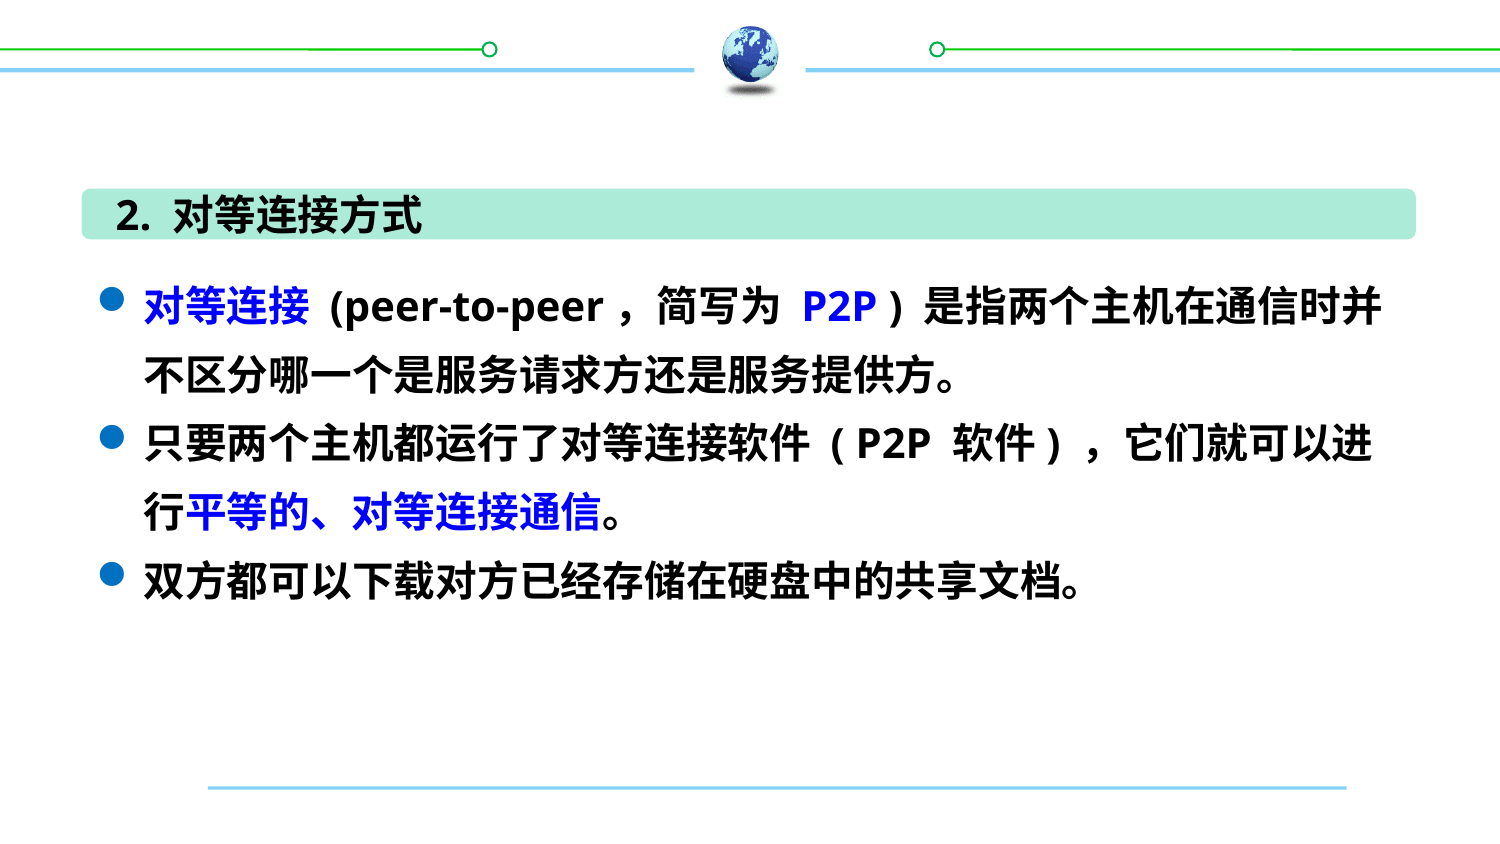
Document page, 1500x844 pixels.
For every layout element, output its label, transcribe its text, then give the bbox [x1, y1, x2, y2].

text_box [81, 188, 100, 240]
text_box 对等连接 (peer-to-peer，简写为 P2P ) 是指两个主机在通信时并不区分哪一个是服务请求方还是服务提供方。 只要两个主机都运行了对等连接软件 ( P2P 软件) ，它们就可以进行平等的、对等连接通信。 双方都可以下载对方已经存储在硬盘中的共享文档。 [81, 253, 1416, 613]
text_box [448, 188, 1416, 240]
picture [720, 24, 780, 100]
text_box 2. 对等连接方式 [100, 181, 448, 247]
